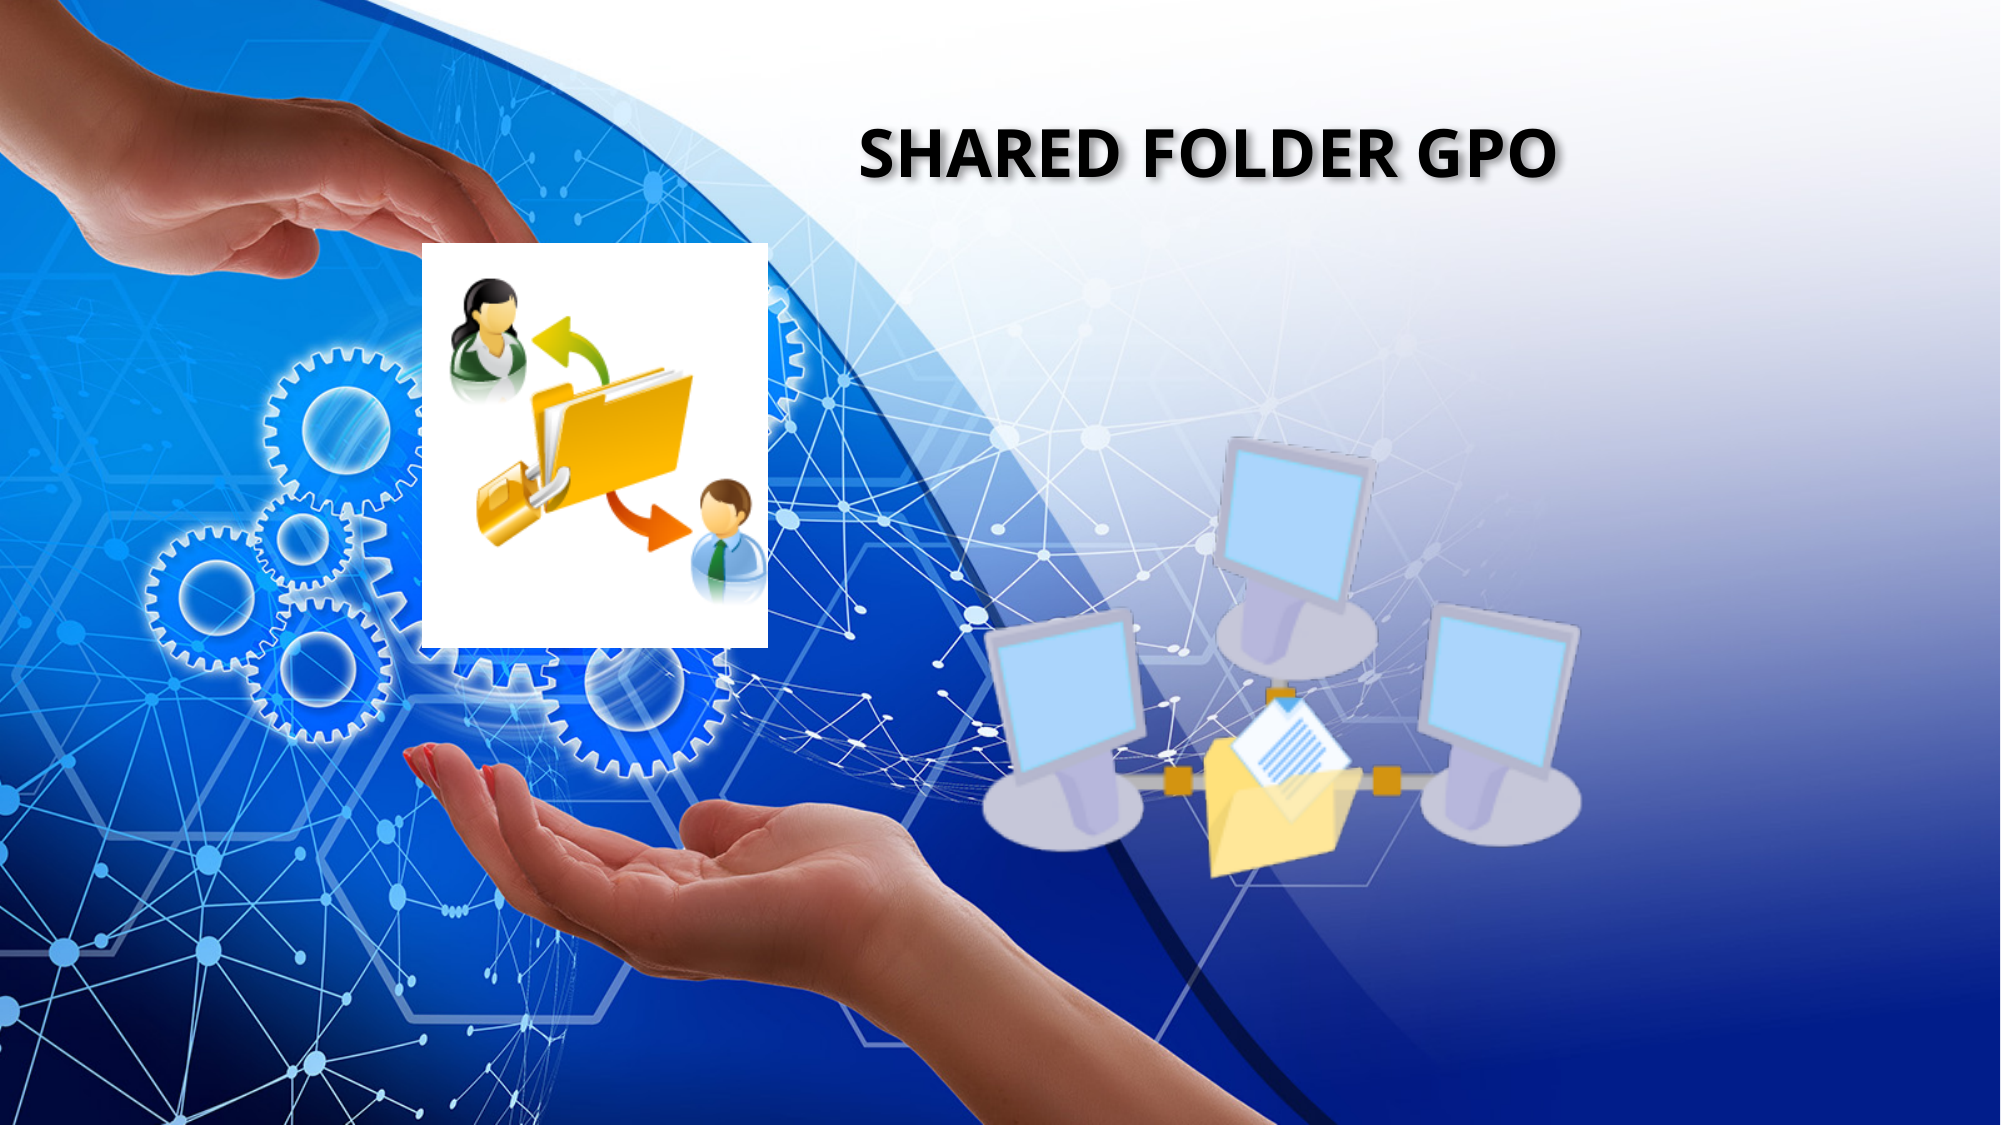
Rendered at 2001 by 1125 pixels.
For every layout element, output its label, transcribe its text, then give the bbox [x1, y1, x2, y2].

picture [0, 0, 2001, 1125]
title SHARED FOLDER GPO [522, 98, 1575, 203]
